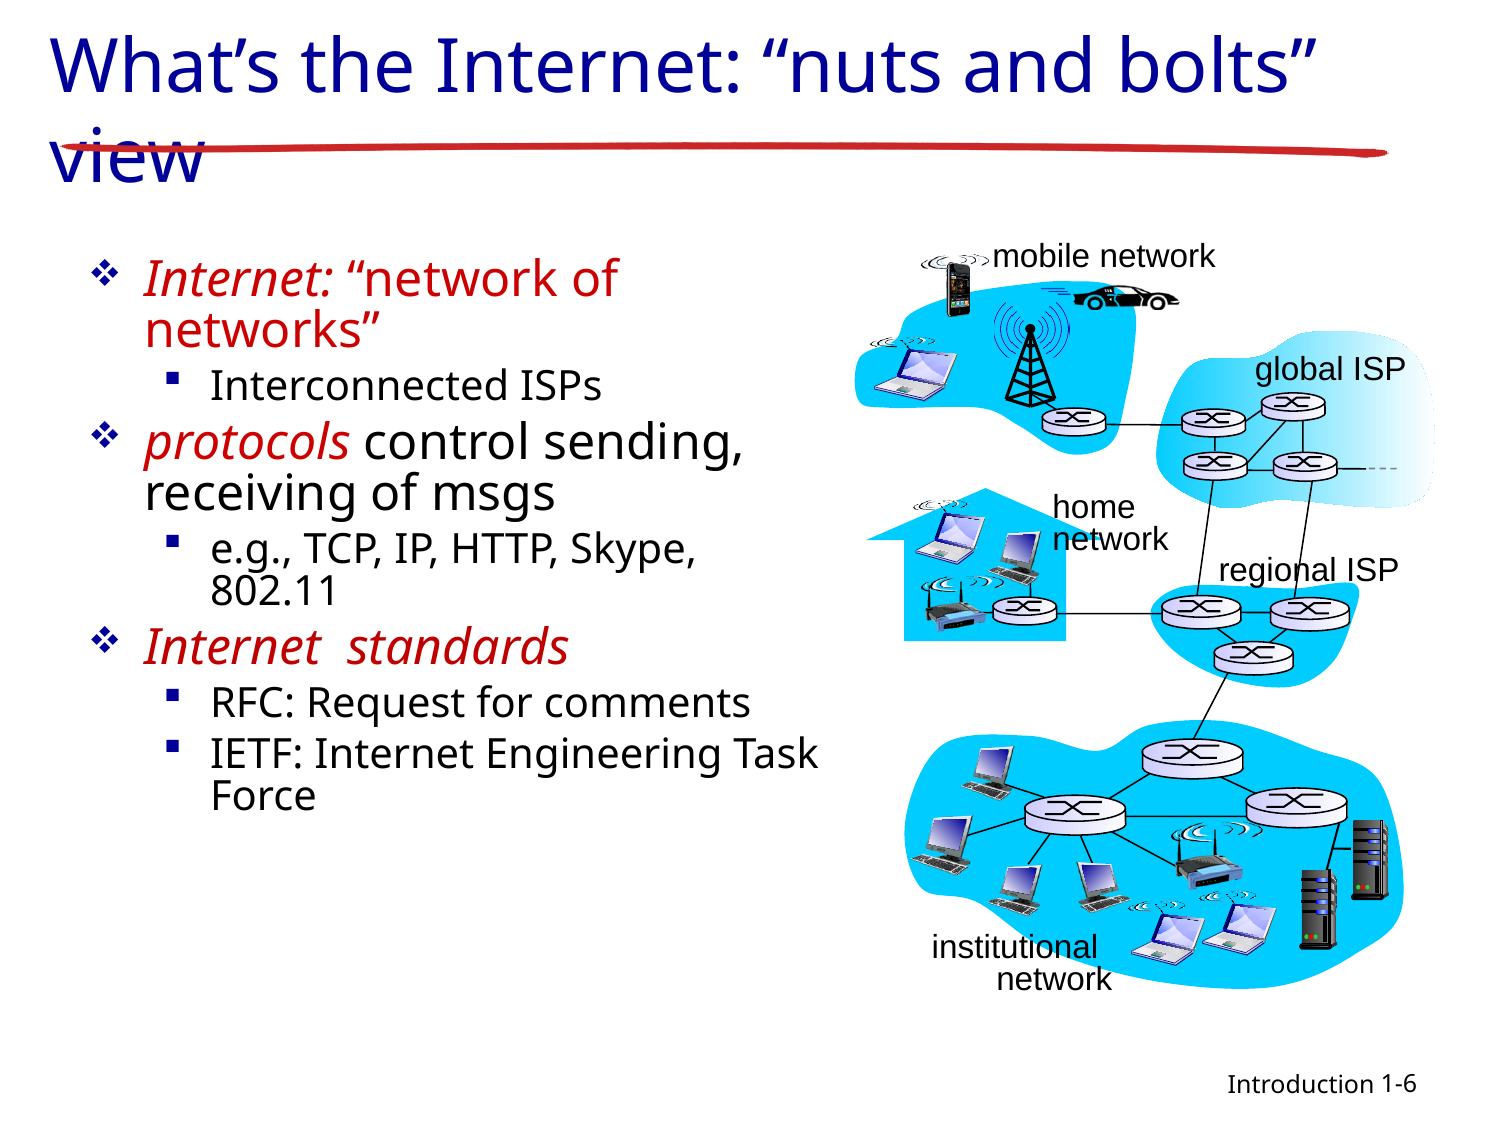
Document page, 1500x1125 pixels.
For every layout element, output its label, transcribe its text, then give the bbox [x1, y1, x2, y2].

list Internet: “network of networks” Interconnected ISPs protocols control sending, receiving of msgs e.g., TCP, IP, HTTP, Skype, 802.11 Internet standards RFC: Request for comments IETF: Internet Engineering Task Force [73, 248, 848, 980]
picture [53, 138, 1405, 163]
footer Introduction [1209, 1060, 1391, 1109]
slide_number 1-6 [1365, 1059, 1477, 1106]
text_box What’s the Internet: “nuts and bolts” view [34, 31, 1410, 185]
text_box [680, 563, 806, 733]
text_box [853, 226, 1437, 1006]
